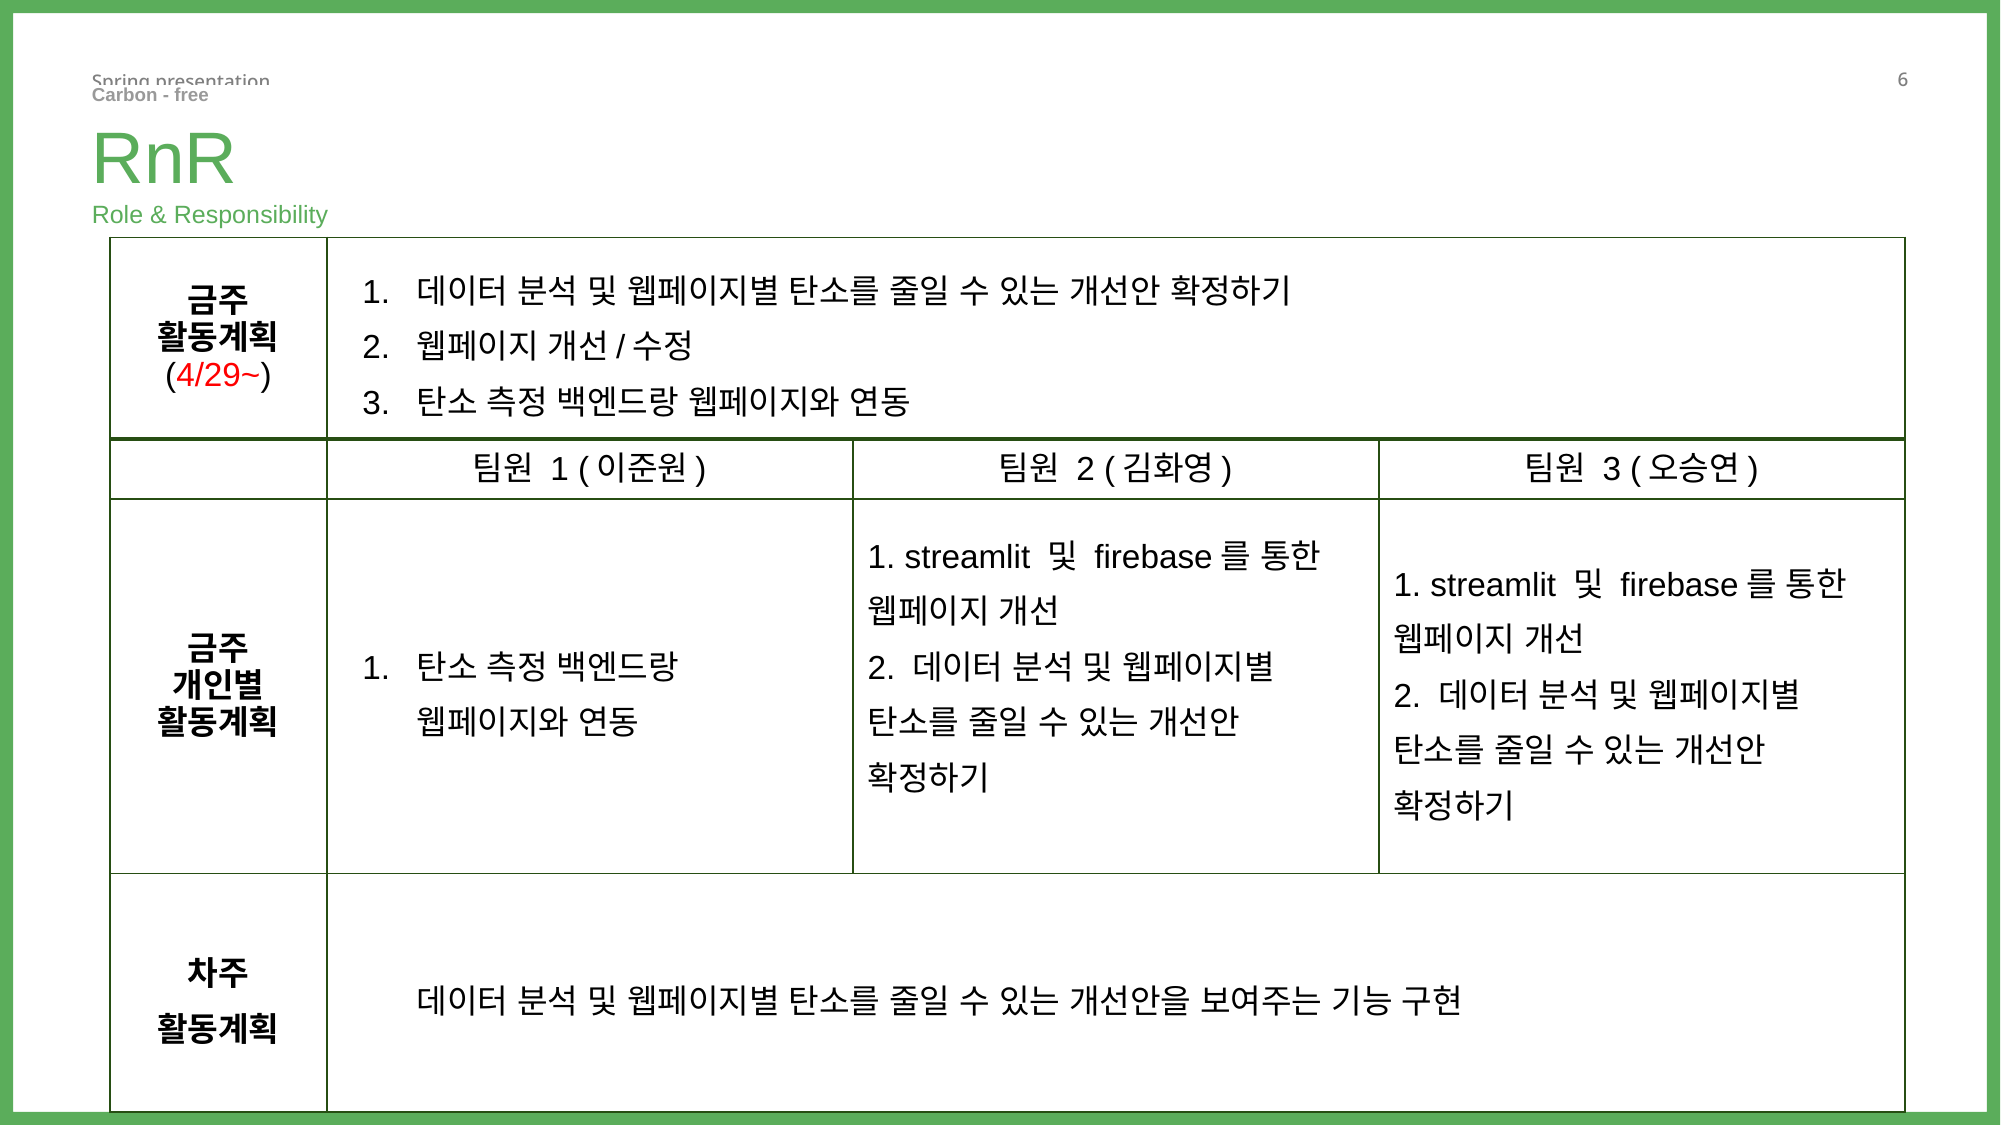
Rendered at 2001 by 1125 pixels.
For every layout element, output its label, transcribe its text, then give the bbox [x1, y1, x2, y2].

table_header 금주 활동계획 (4/29~) [111, 238, 326, 437]
table_cell 팀원 2 (김화영) [854, 441, 1378, 498]
table_cell 금주 개인별 활동계획 [111, 500, 326, 873]
text_box RnR Role & Responsibility [91, 110, 699, 229]
text_box Carbon - free ㅤ ㅤ [91, 71, 300, 174]
table_header 데이터 분석 및 웹페이지별 탄소를 줄일 수 있는 개선안 확정하기 웹페이지 개선/수정 탄소 측정 백엔드랑 웹페이지와 연동 [328, 238, 1904, 437]
table_cell 데이터 분석 및 웹페이지별 탄소를 줄일 수 있는 개선안을 보여주는 기능 구현 [328, 874, 1904, 1111]
table_cell 1. streamlit 및 firebase를 통한 웹페이지 개선 2. 데이터 분석 및 웹페이지별 탄소를 줄일 수 있는 개선안 확정하기 [854, 500, 1378, 873]
table_cell 차주 활동계획 [111, 874, 326, 1111]
table_cell 1. streamlit 및 firebase를 통한 웹페이지 개선 2. 데이터 분석 및 웹페이지별 탄소를 줄일 수 있는 개선안 확정하기 [1380, 500, 1904, 873]
table_cell [111, 441, 326, 498]
table_cell 탄소 측정 백엔드랑 웹페이지와 연동 [328, 500, 852, 873]
table_cell 팀원 3 (오승연) [1380, 441, 1904, 498]
table_cell 팀원 1 (이준원) [328, 441, 852, 498]
